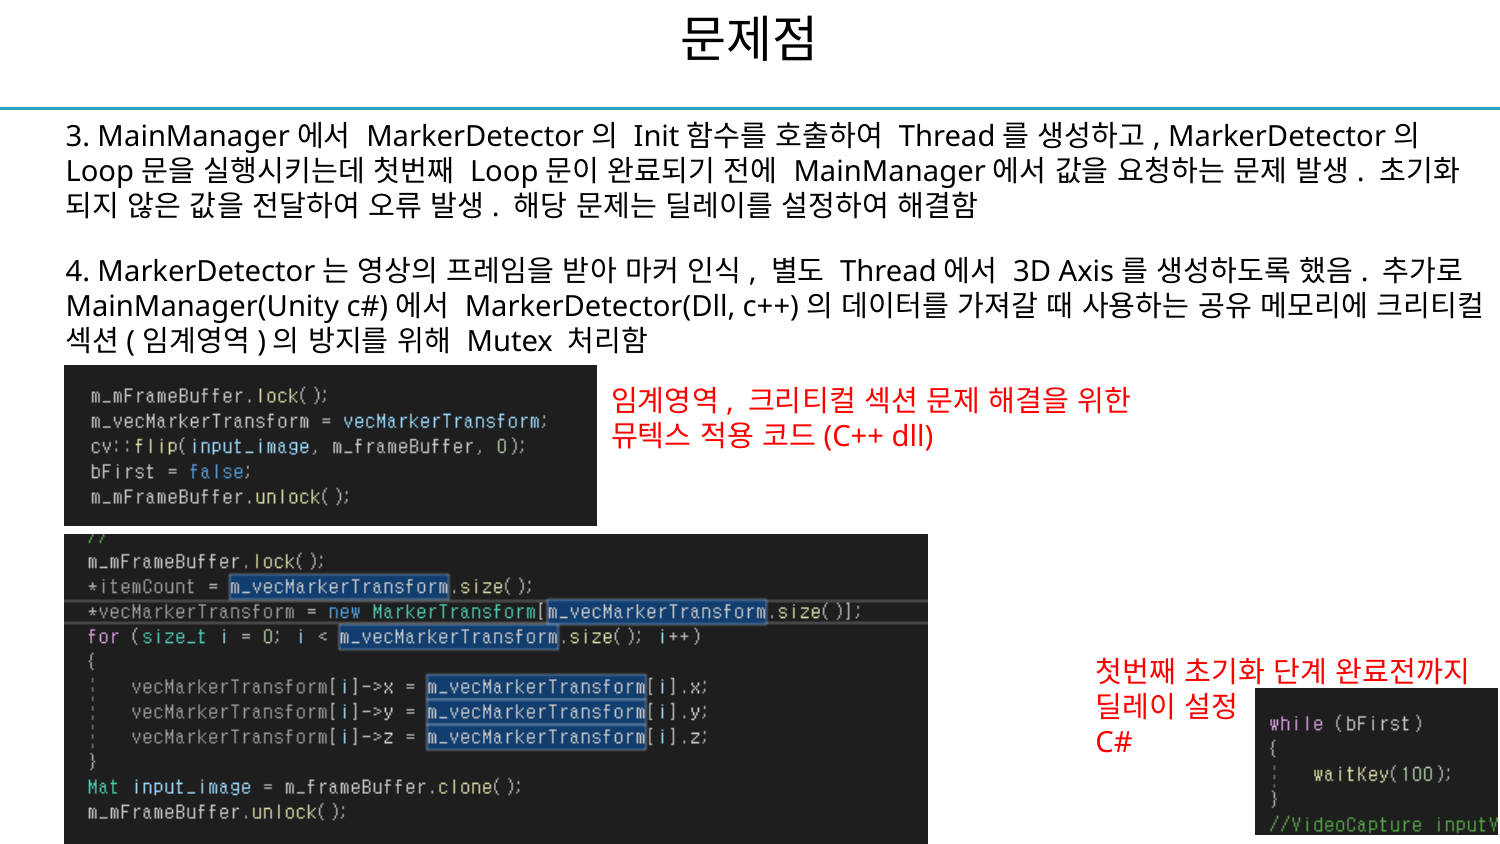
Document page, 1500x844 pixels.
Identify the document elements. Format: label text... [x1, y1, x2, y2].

text_box 4. MarkerDetector는 영상의 프레임을 받아 마커 인식, 별도 Thread에서 3D Axis를 생성하도록 했음. 추가로 MainManager(Unity c#)에서 MarkerDetector(Dll, c++)의 데이터를 가져갈 때 사용하는 공유 메모리에 크리티컬 섹션(임계영역)의 방지를 위해 Mutex 처리함 [50, 244, 1500, 365]
text_box 임계영역, 크리티컬 섹션 문제 해결을 위한 뮤텍스 적용 코드(C++ dll) [602, 374, 1187, 460]
text_box 첫번째 초기화 단계 완료전까지 딜레이 설정 C# [1080, 646, 1500, 766]
picture [1255, 688, 1499, 835]
picture [64, 534, 928, 844]
text_box 문제점 [666, 0, 834, 75]
picture [64, 365, 597, 526]
text_box 3. MainManager에서 MarkerDetector의 Init함수를 호출하여 Thread를 생성하고, MarkerDetector의 Loop문을 실행시키는데 첫번째 Loop문이 완료되기 전에 MainManager에서 값을 요청하는 문제 발생. 초기화 되지 않은 값을 전달하여 오류 발생. 해당 문제는 딜레이를 설정하여 해결함 [50, 117, 1500, 230]
